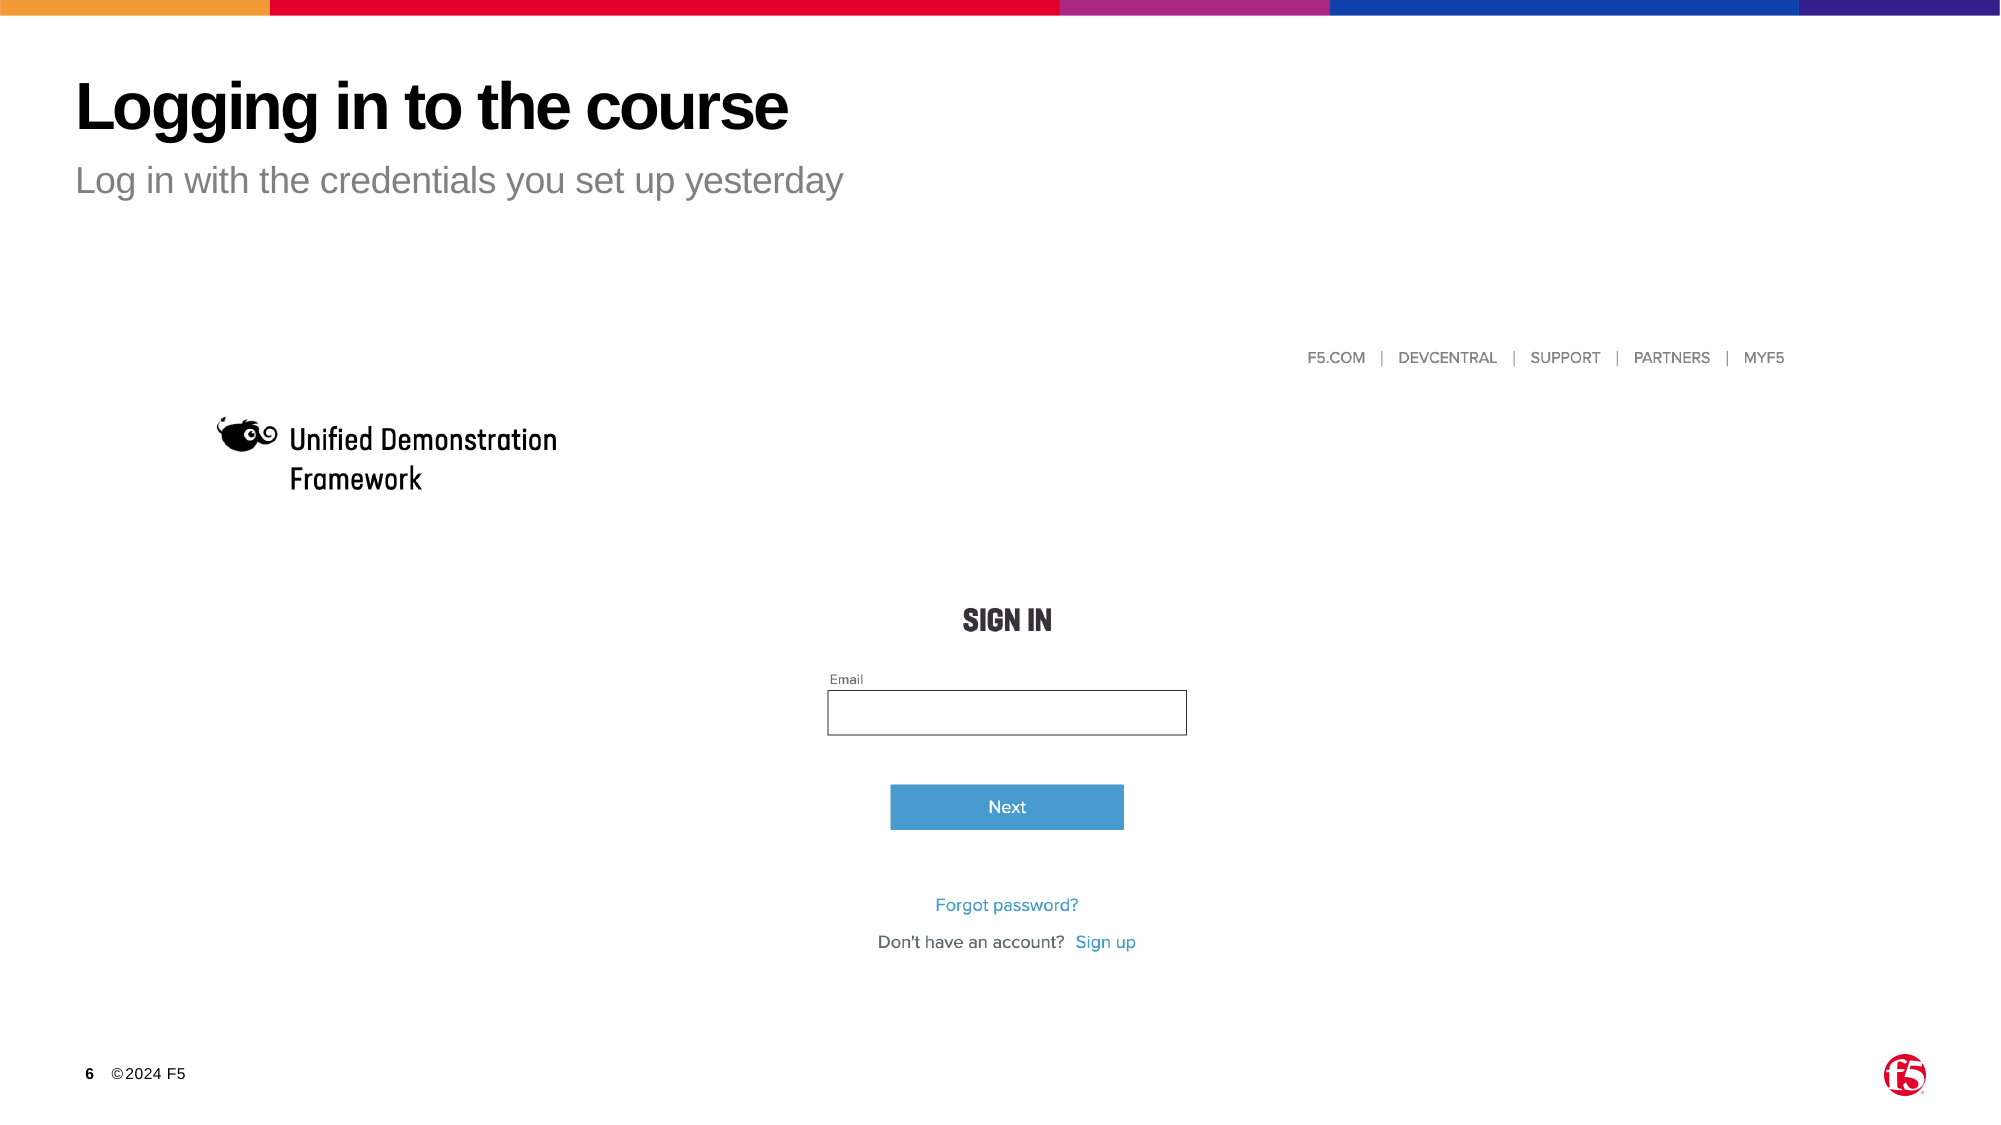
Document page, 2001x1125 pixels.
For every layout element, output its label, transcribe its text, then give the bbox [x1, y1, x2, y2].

list Log in with the credentials you set up yesterday [75, 152, 1925, 203]
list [74, 333, 1925, 1020]
picture [0, 0, 2000, 16]
picture [1884, 1054, 1926, 1096]
title Logging in to the course [75, 75, 1925, 152]
